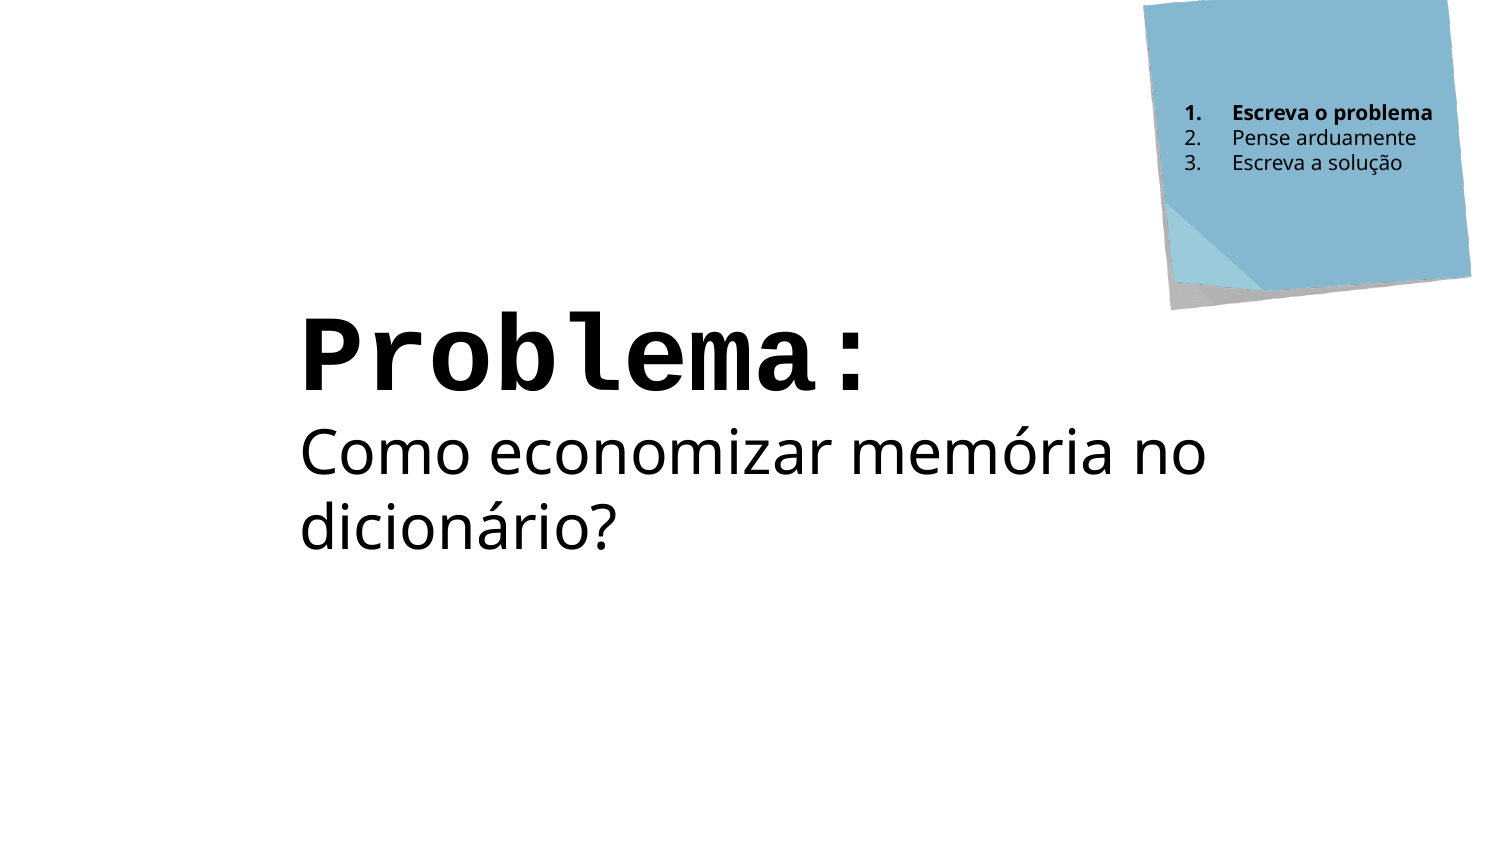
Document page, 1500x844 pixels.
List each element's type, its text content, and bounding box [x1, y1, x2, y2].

picture [1127, 0, 1487, 325]
title Problema: Como economizar memória no dicionário? [284, 253, 1316, 591]
